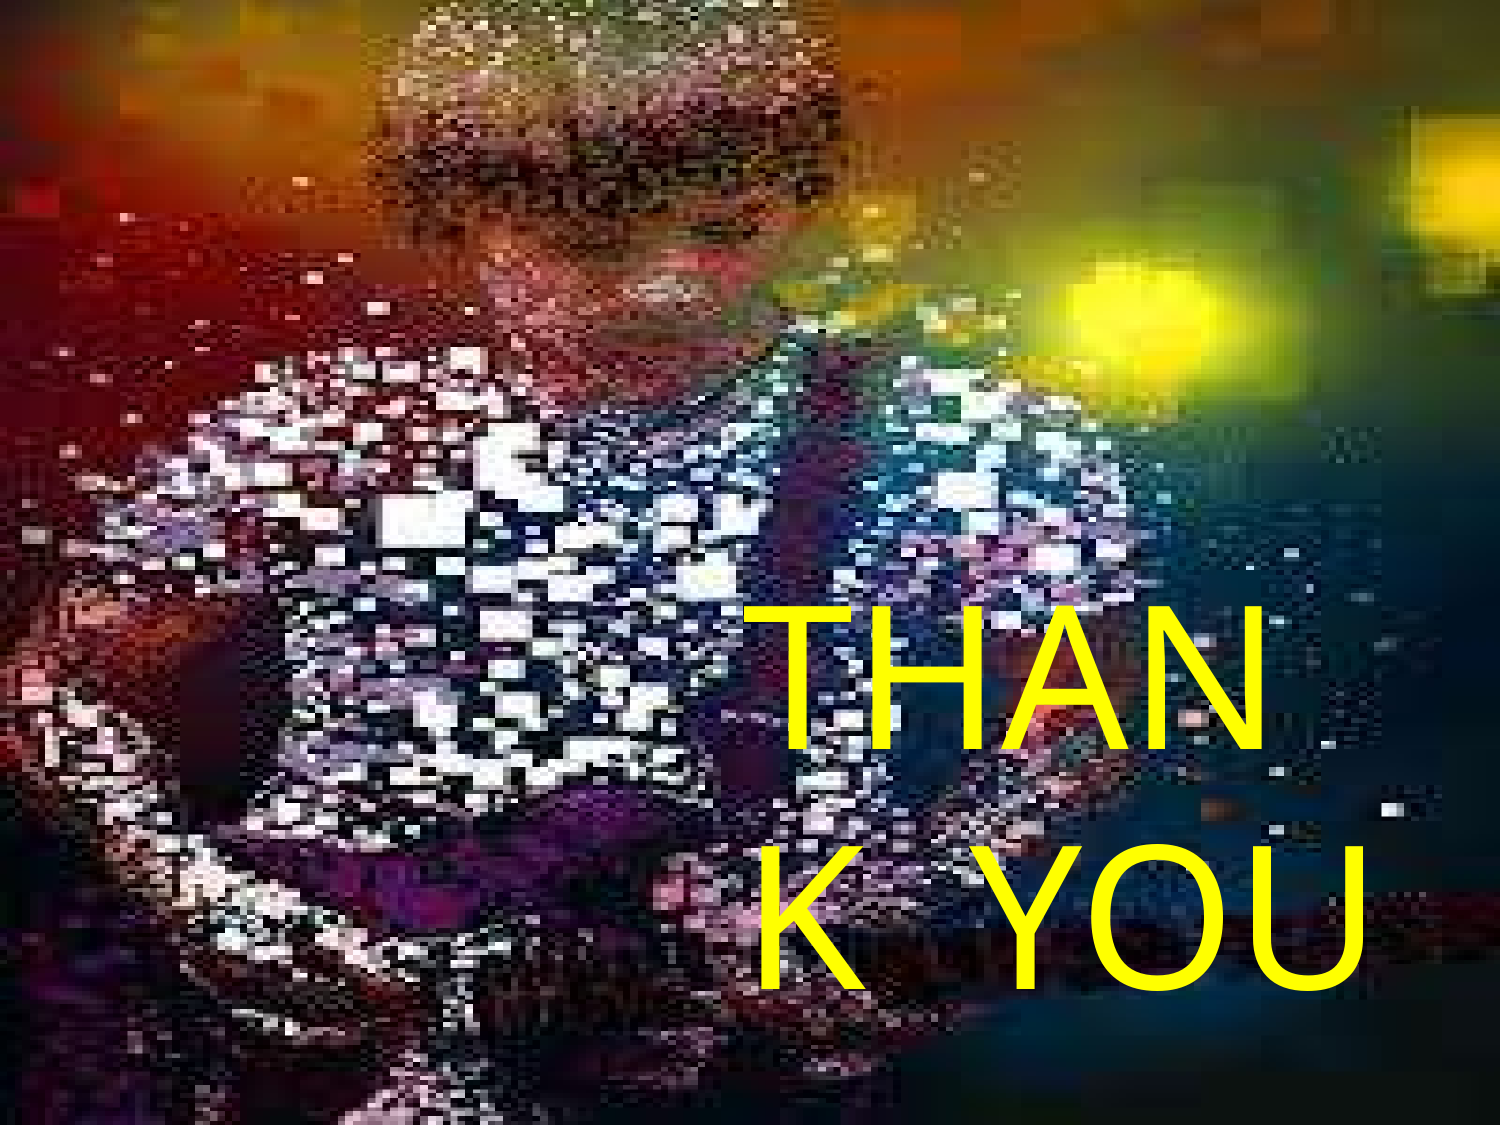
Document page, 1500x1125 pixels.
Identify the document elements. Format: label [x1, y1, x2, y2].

text_box [0, 0, 1500, 1125]
